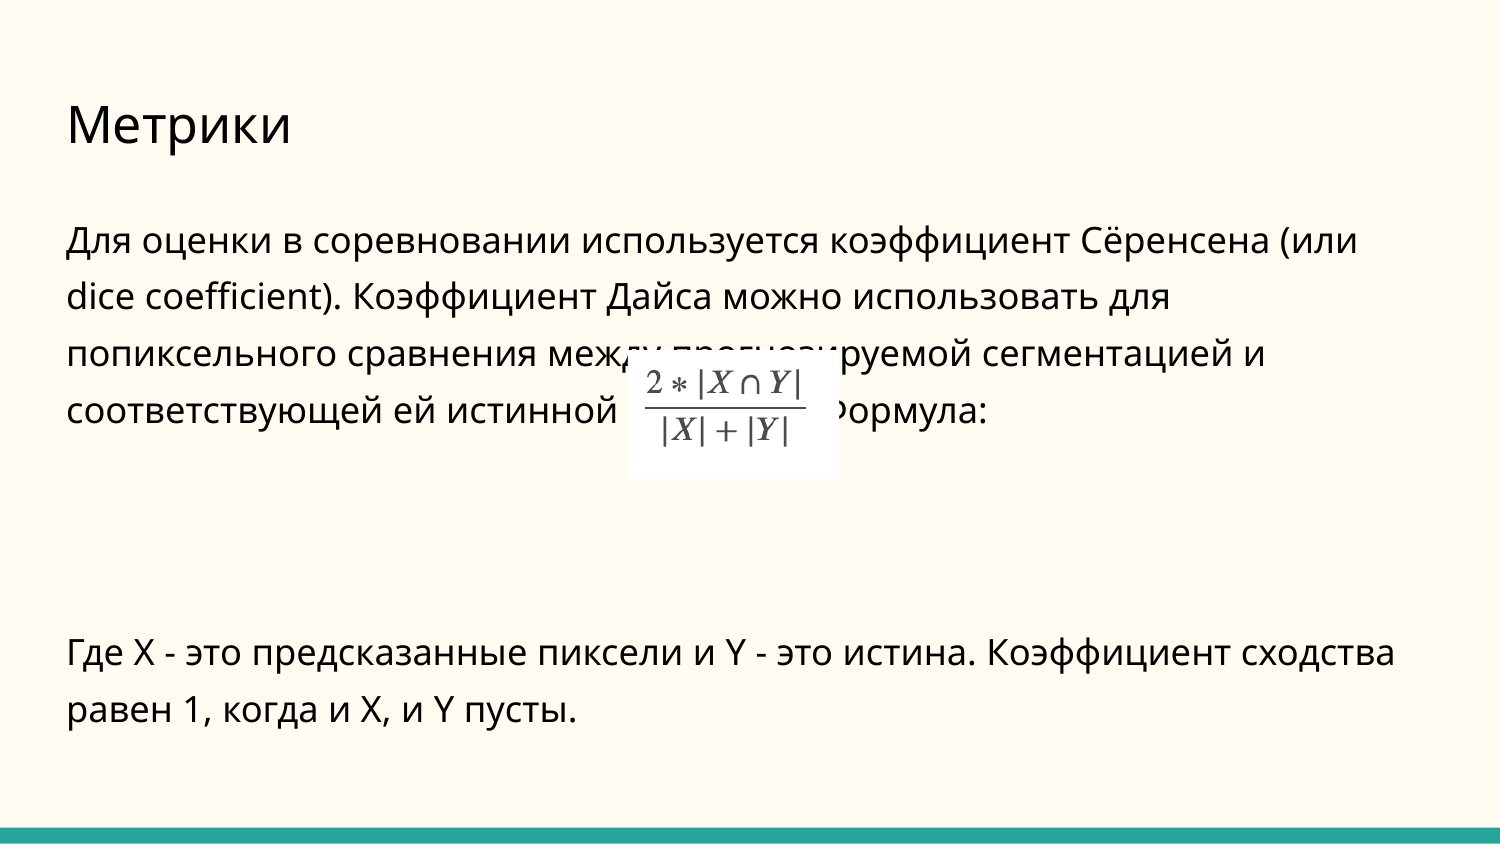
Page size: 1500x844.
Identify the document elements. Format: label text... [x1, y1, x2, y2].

title Метрики [51, 72, 1449, 174]
list Для оценки в соревновании используется коэффициент Сёренсена (или dice coefficient). Коэффициент Дайса можно использовать для попиксельного сравнения между прогнозируемой сегментацией и соответствующей ей истинной областью. Формула: Где Х - это предсказанные пиксели и Y - это истина. Коэффициент сходства равен 1, когда и X, и Y пусты. [51, 192, 1449, 750]
picture [627, 349, 840, 479]
